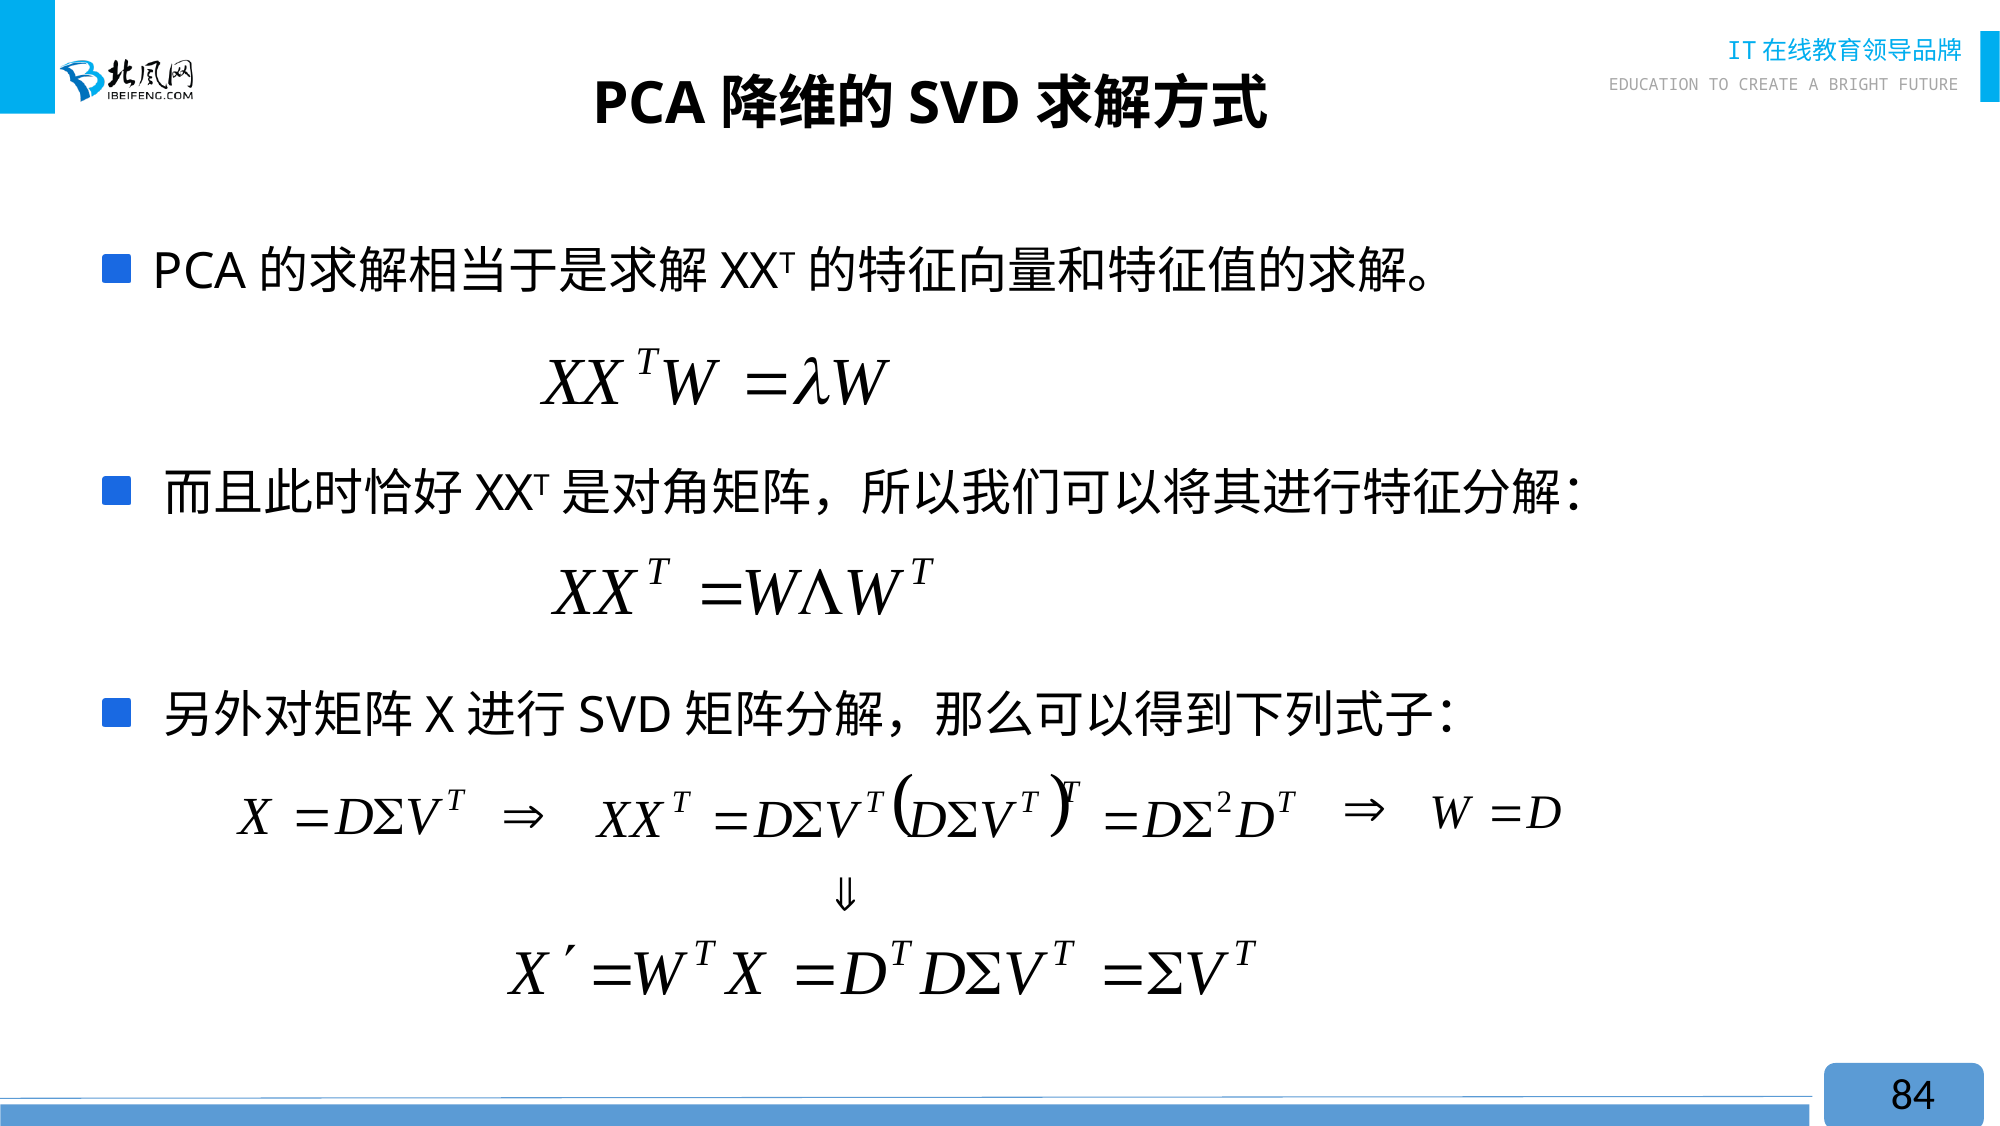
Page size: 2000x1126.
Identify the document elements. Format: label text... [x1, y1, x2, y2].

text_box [1426, 784, 1572, 841]
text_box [526, 331, 907, 422]
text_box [537, 541, 946, 632]
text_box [495, 791, 566, 849]
title PCA降维的SVD求解方式 [255, 42, 1606, 167]
list PCA的求解相当于是求解XXT的特征向量和特征值的求解。 而且此时恰好XXT是对角矩阵，所以我们可以将其进行特征分解： 另外对矩阵X进行SVD矩阵分解，那么可以得到下列式子： [87, 201, 1922, 1028]
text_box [225, 776, 476, 849]
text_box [585, 765, 1307, 860]
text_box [495, 925, 1273, 1010]
picture [102, 476, 131, 505]
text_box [1336, 784, 1407, 841]
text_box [824, 859, 869, 924]
picture [102, 254, 131, 283]
picture [102, 698, 131, 727]
picture [56, 54, 198, 103]
